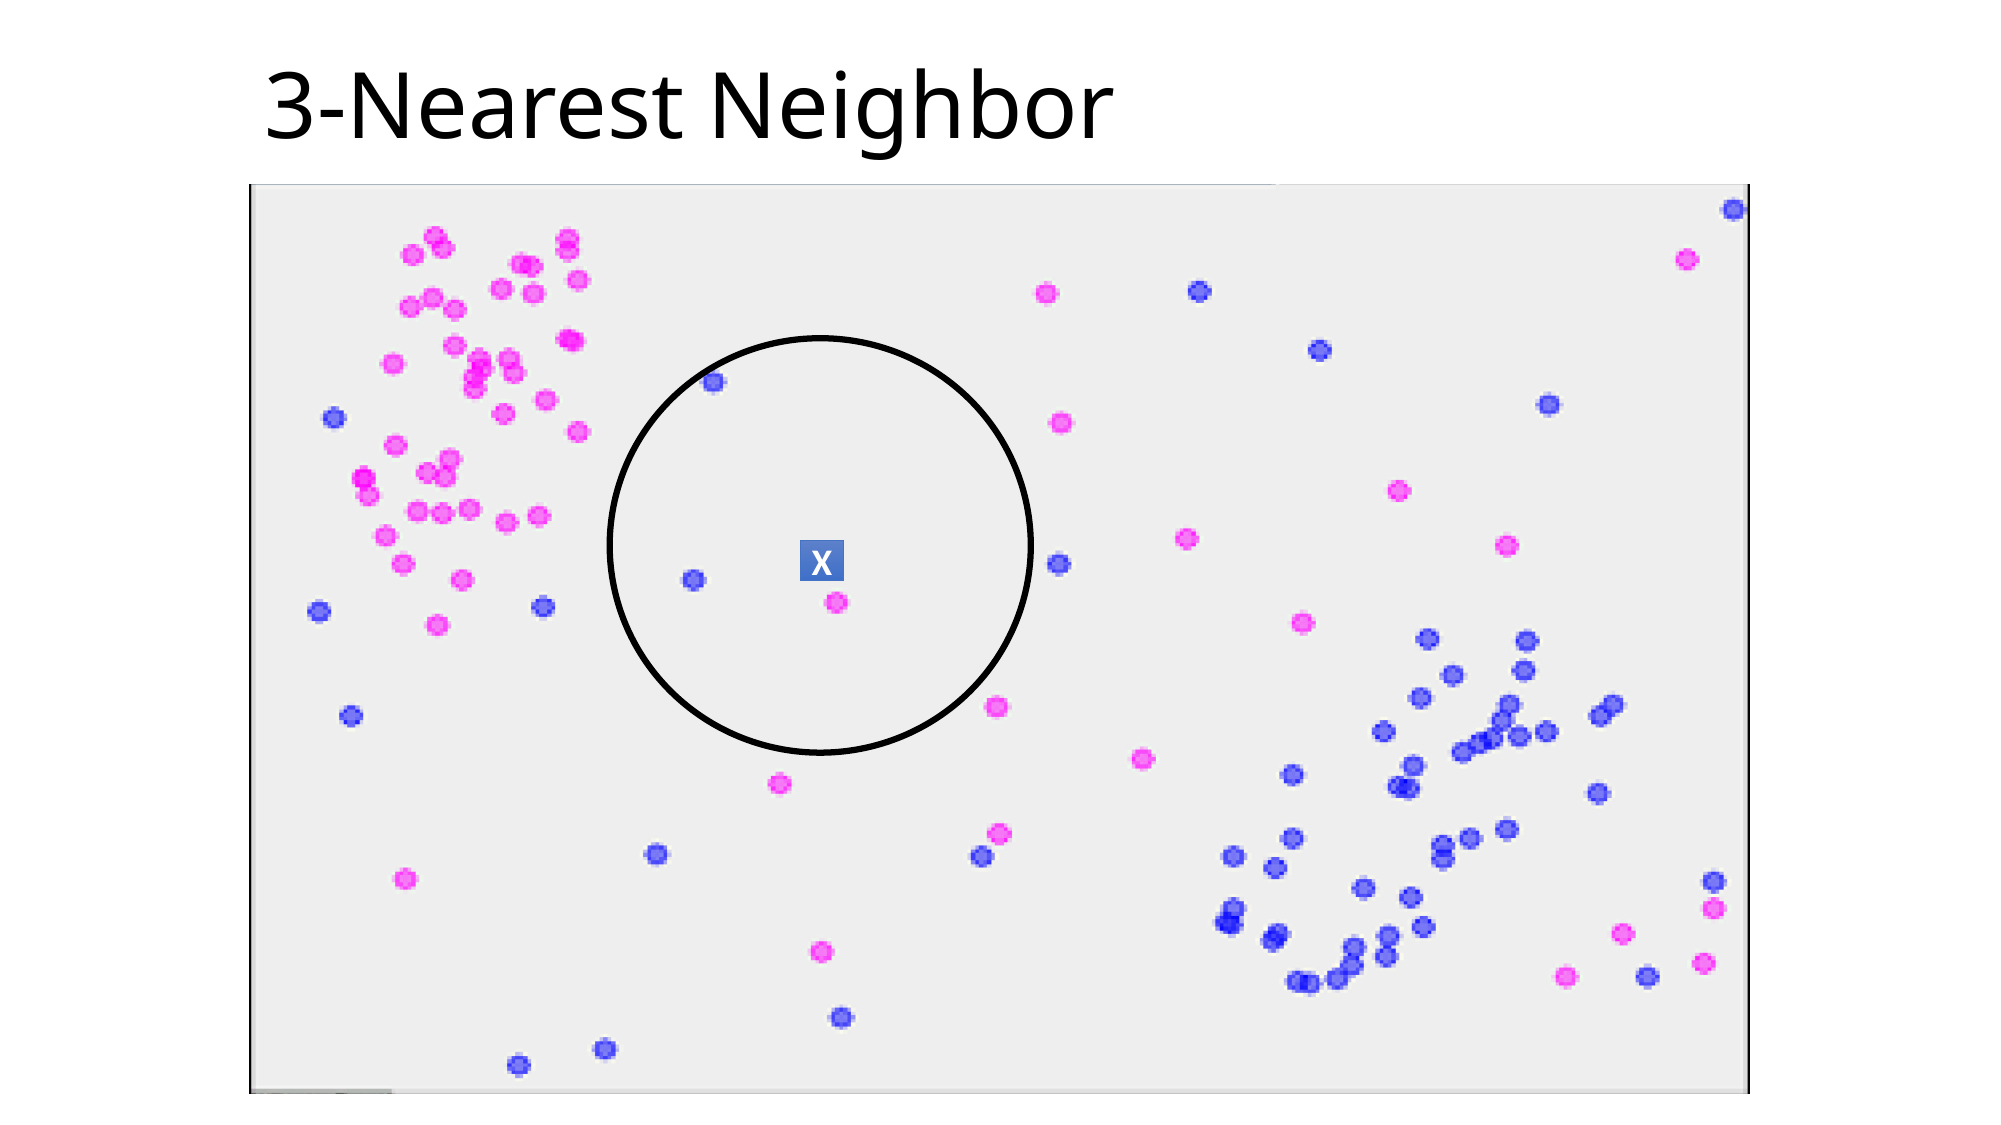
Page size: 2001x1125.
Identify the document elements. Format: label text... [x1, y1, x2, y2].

title 3-Nearest Neighbor [249, 34, 1713, 184]
picture [249, 184, 1750, 1094]
